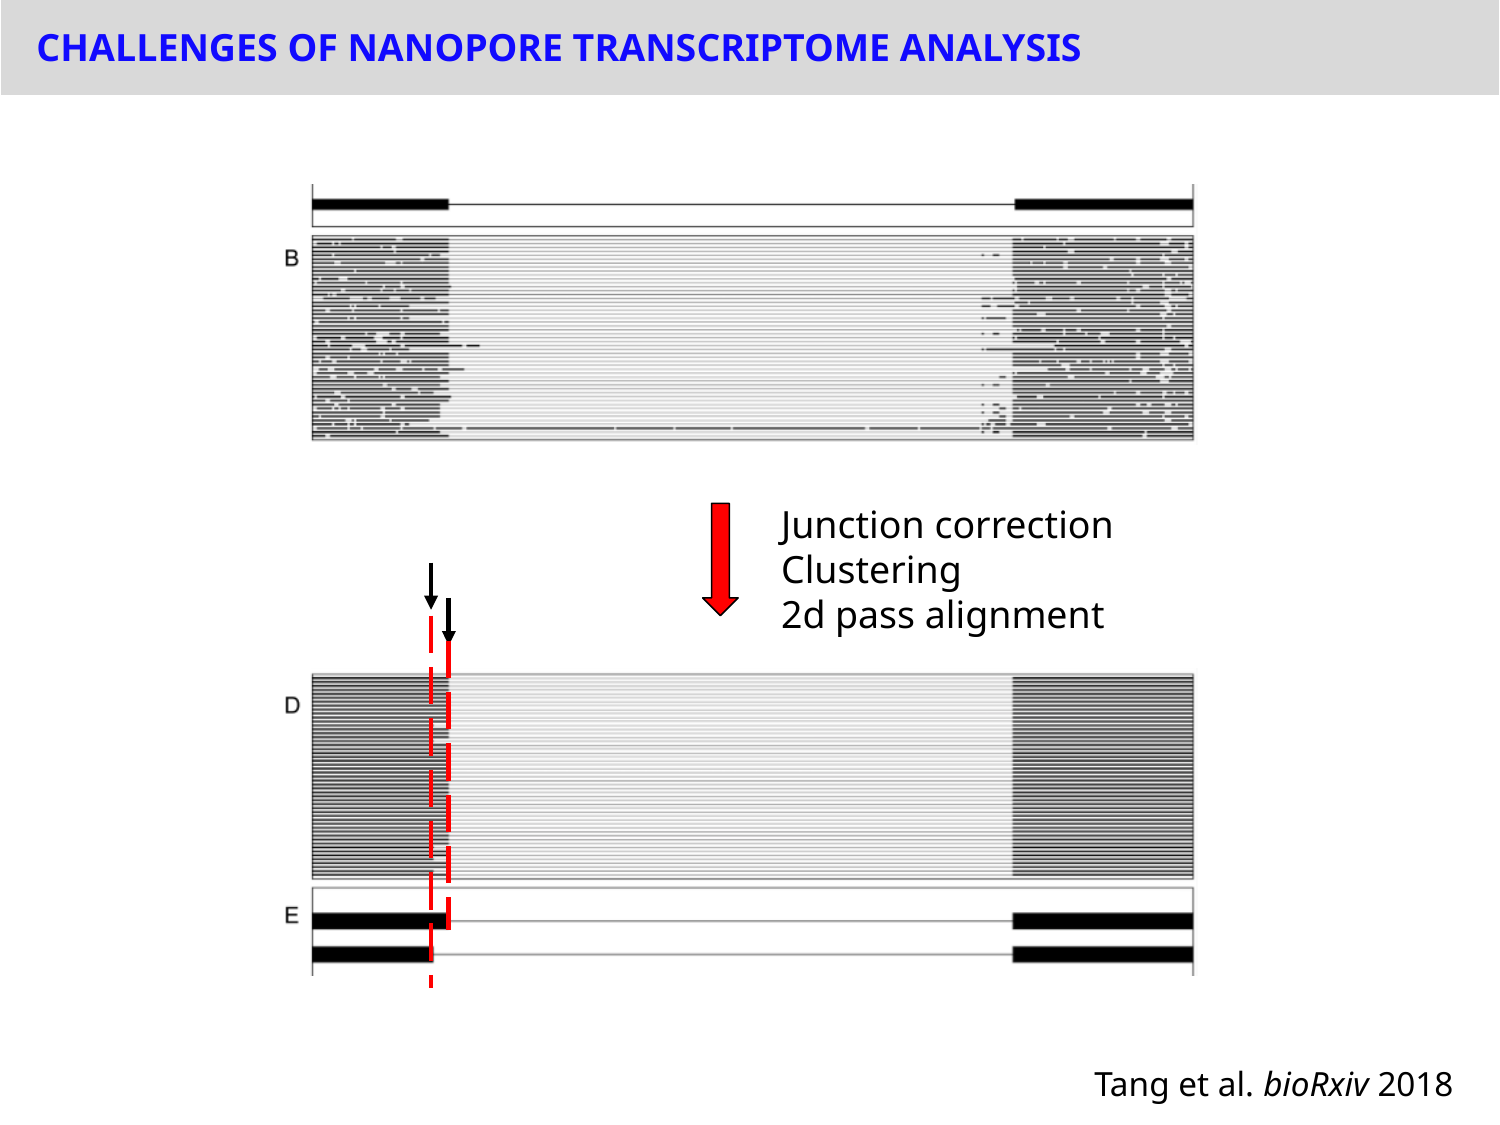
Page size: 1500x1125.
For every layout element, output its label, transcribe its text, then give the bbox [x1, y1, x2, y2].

text_box [0, 0, 1500, 97]
text_box Junction correction Clustering 2d pass alignment [766, 493, 1129, 644]
text_box Tang et al. bioRxiv 2018 [1079, 1055, 1469, 1110]
picture [432, 668, 1216, 977]
text_box [702, 503, 739, 616]
text_box CHALLENGES OF NANOPORE TRANSCRIPTOME ANALYSIS [21, 2, 1294, 77]
picture [265, 668, 430, 977]
picture [265, 184, 1216, 445]
